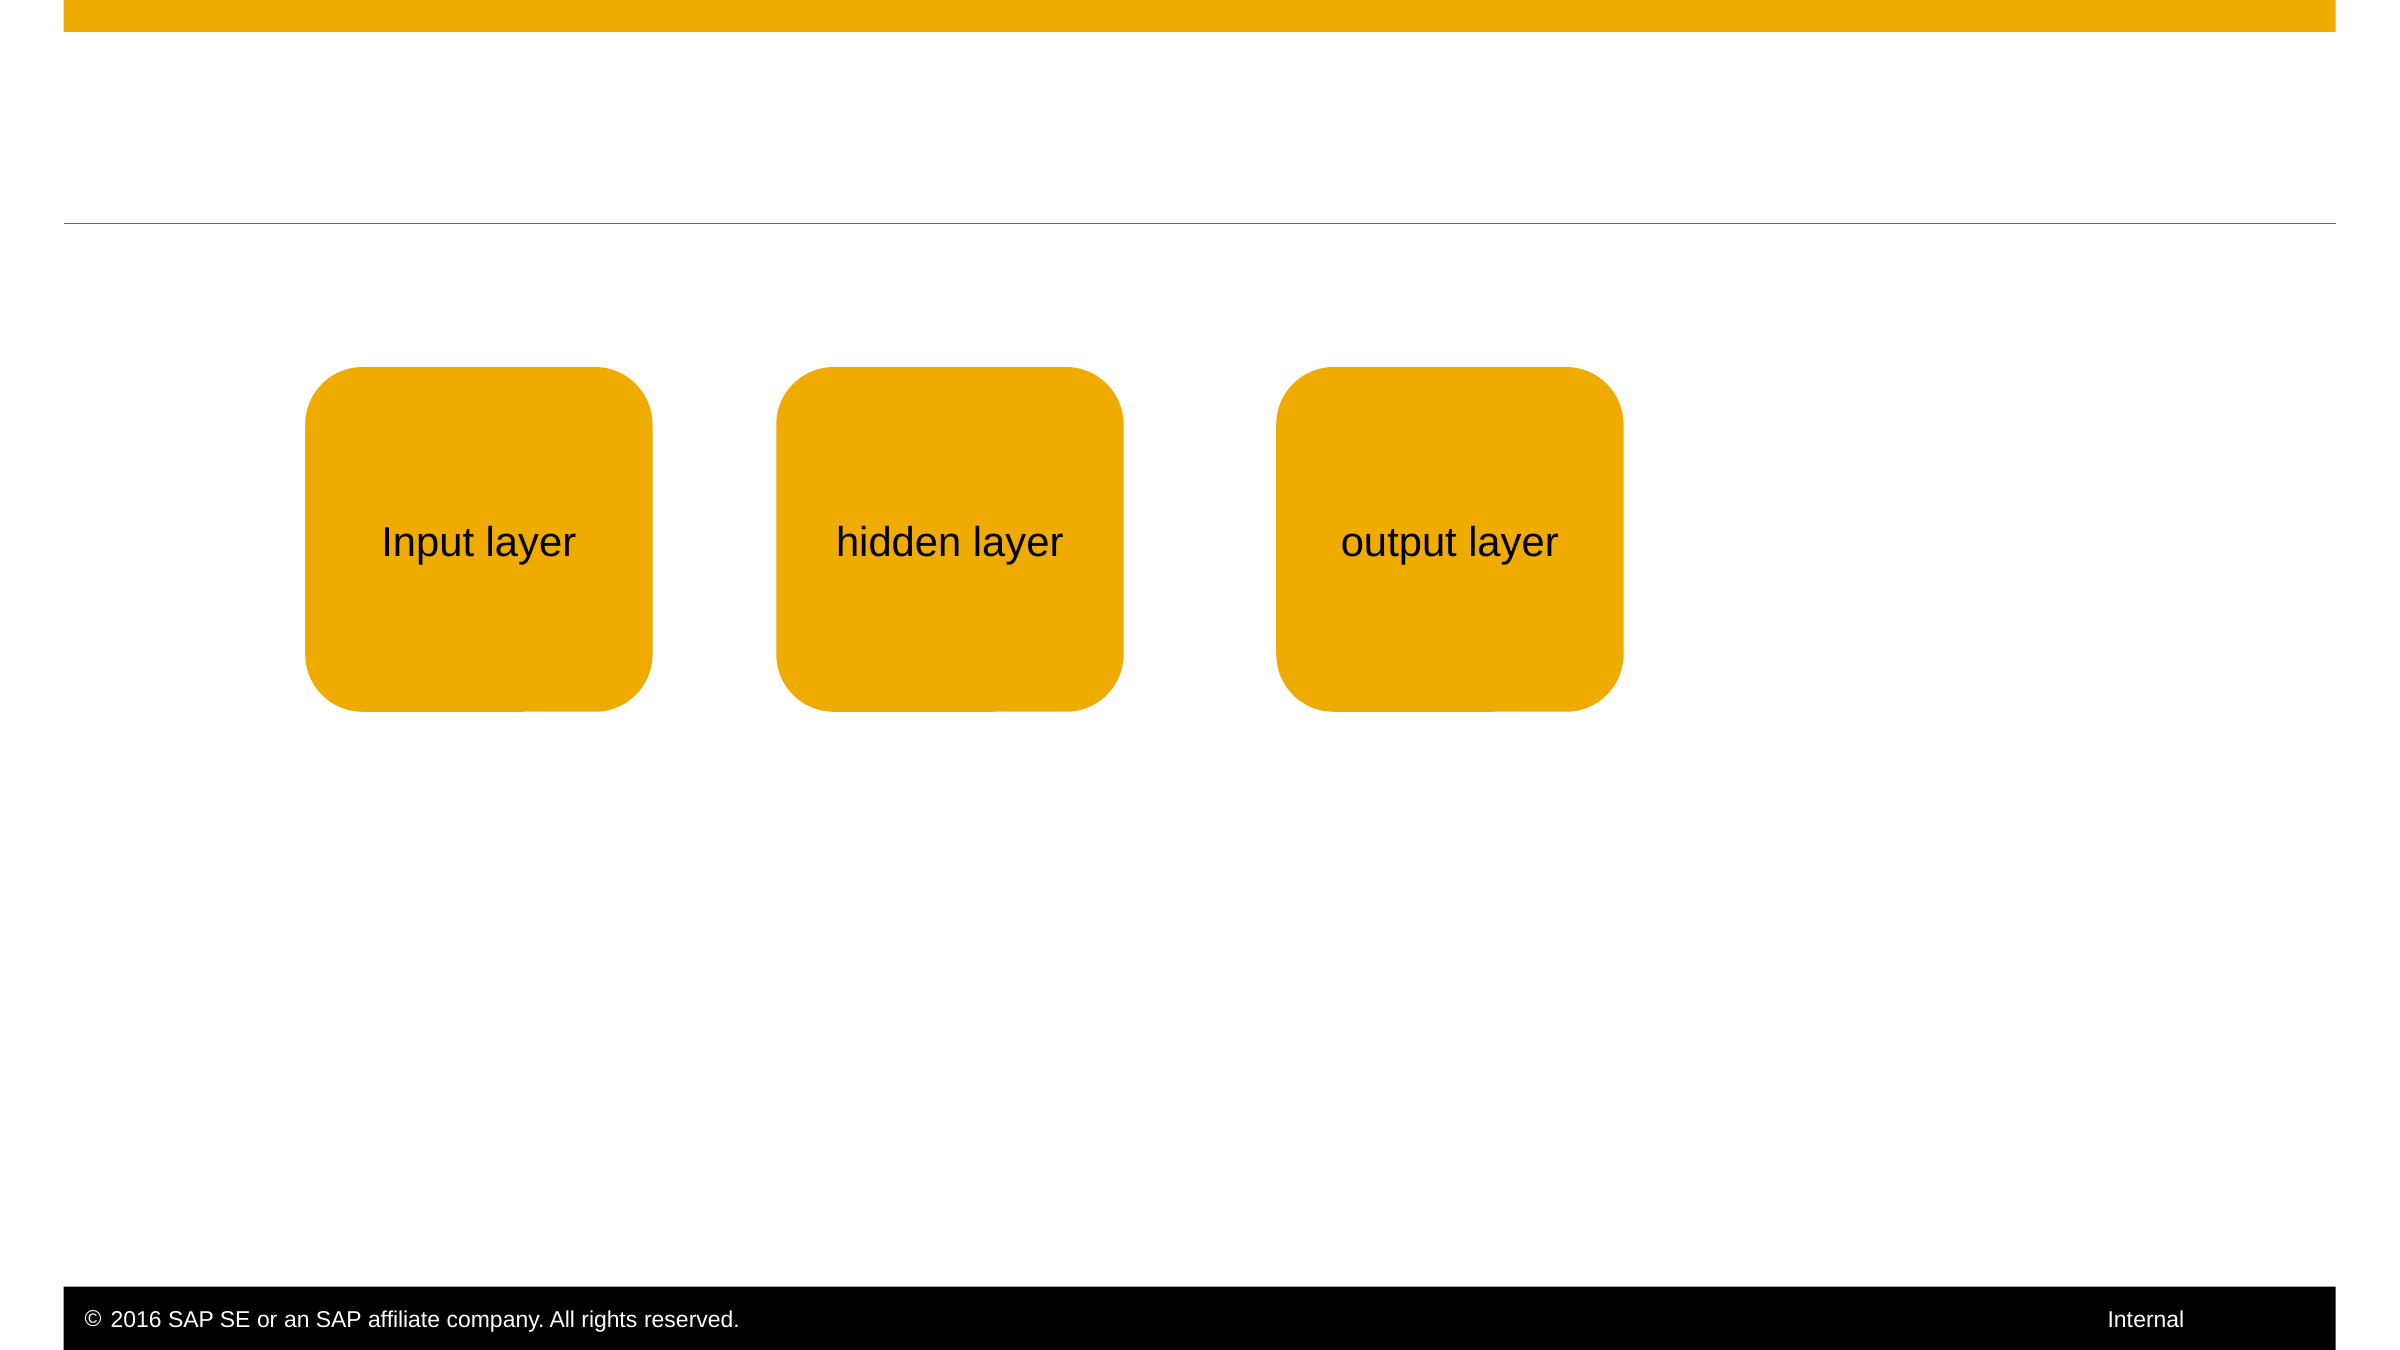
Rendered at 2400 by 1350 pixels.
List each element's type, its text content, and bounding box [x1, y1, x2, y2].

text_box hidden layer [776, 367, 1124, 712]
text_box Input layer [305, 367, 653, 712]
text_box output layer [1276, 367, 1624, 712]
